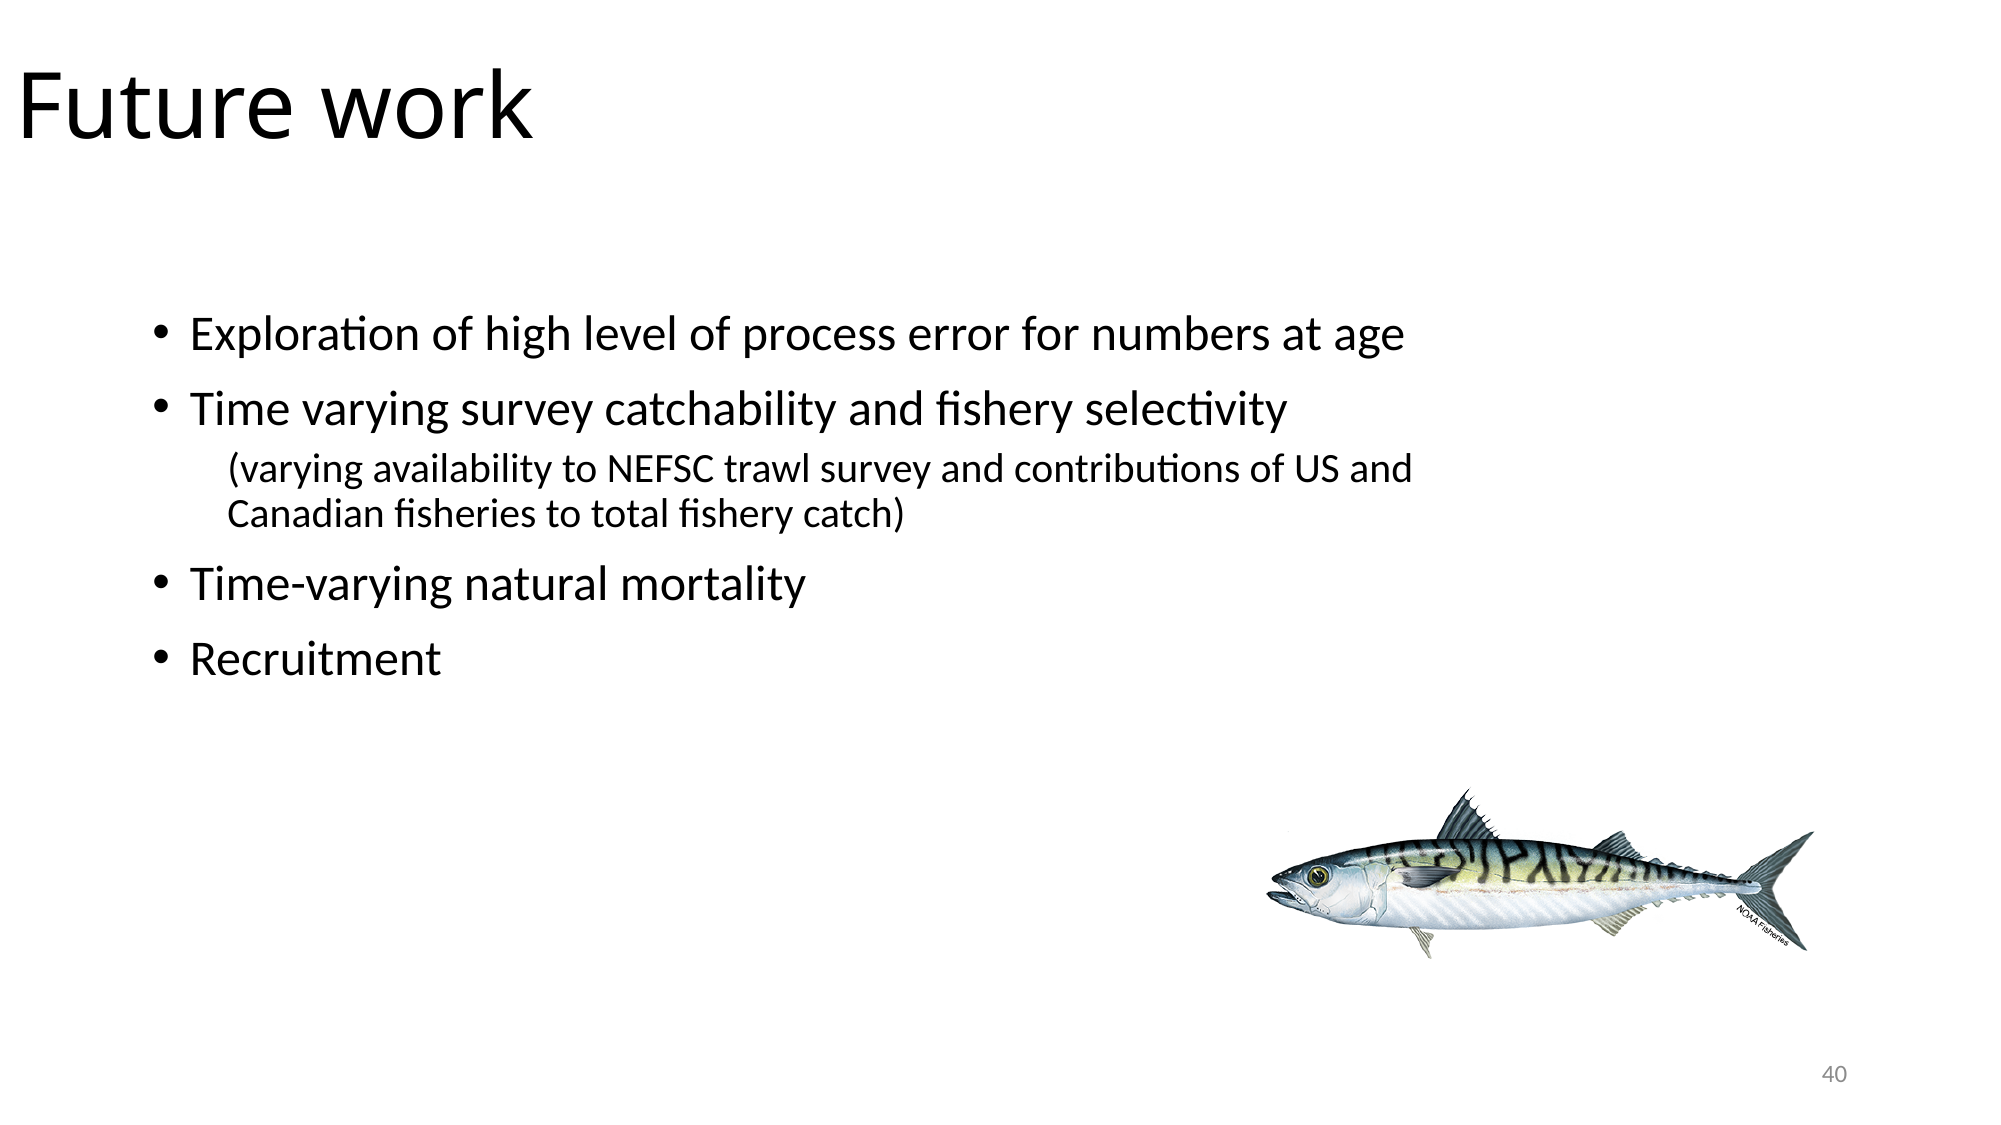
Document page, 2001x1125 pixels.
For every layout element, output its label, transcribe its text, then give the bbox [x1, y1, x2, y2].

slide_number 40 [1412, 1042, 1863, 1103]
title Future work [0, 0, 1725, 218]
list Exploration of high level of process error for numbers at age Time varying survey catchability and fishery selectivity (varying availability to NEFSC trawl survey and contributions of US and Canadian fisheries to total fishery catch) Time-varying natural mortality Recruitment [137, 299, 1561, 733]
picture [1253, 687, 1825, 1069]
